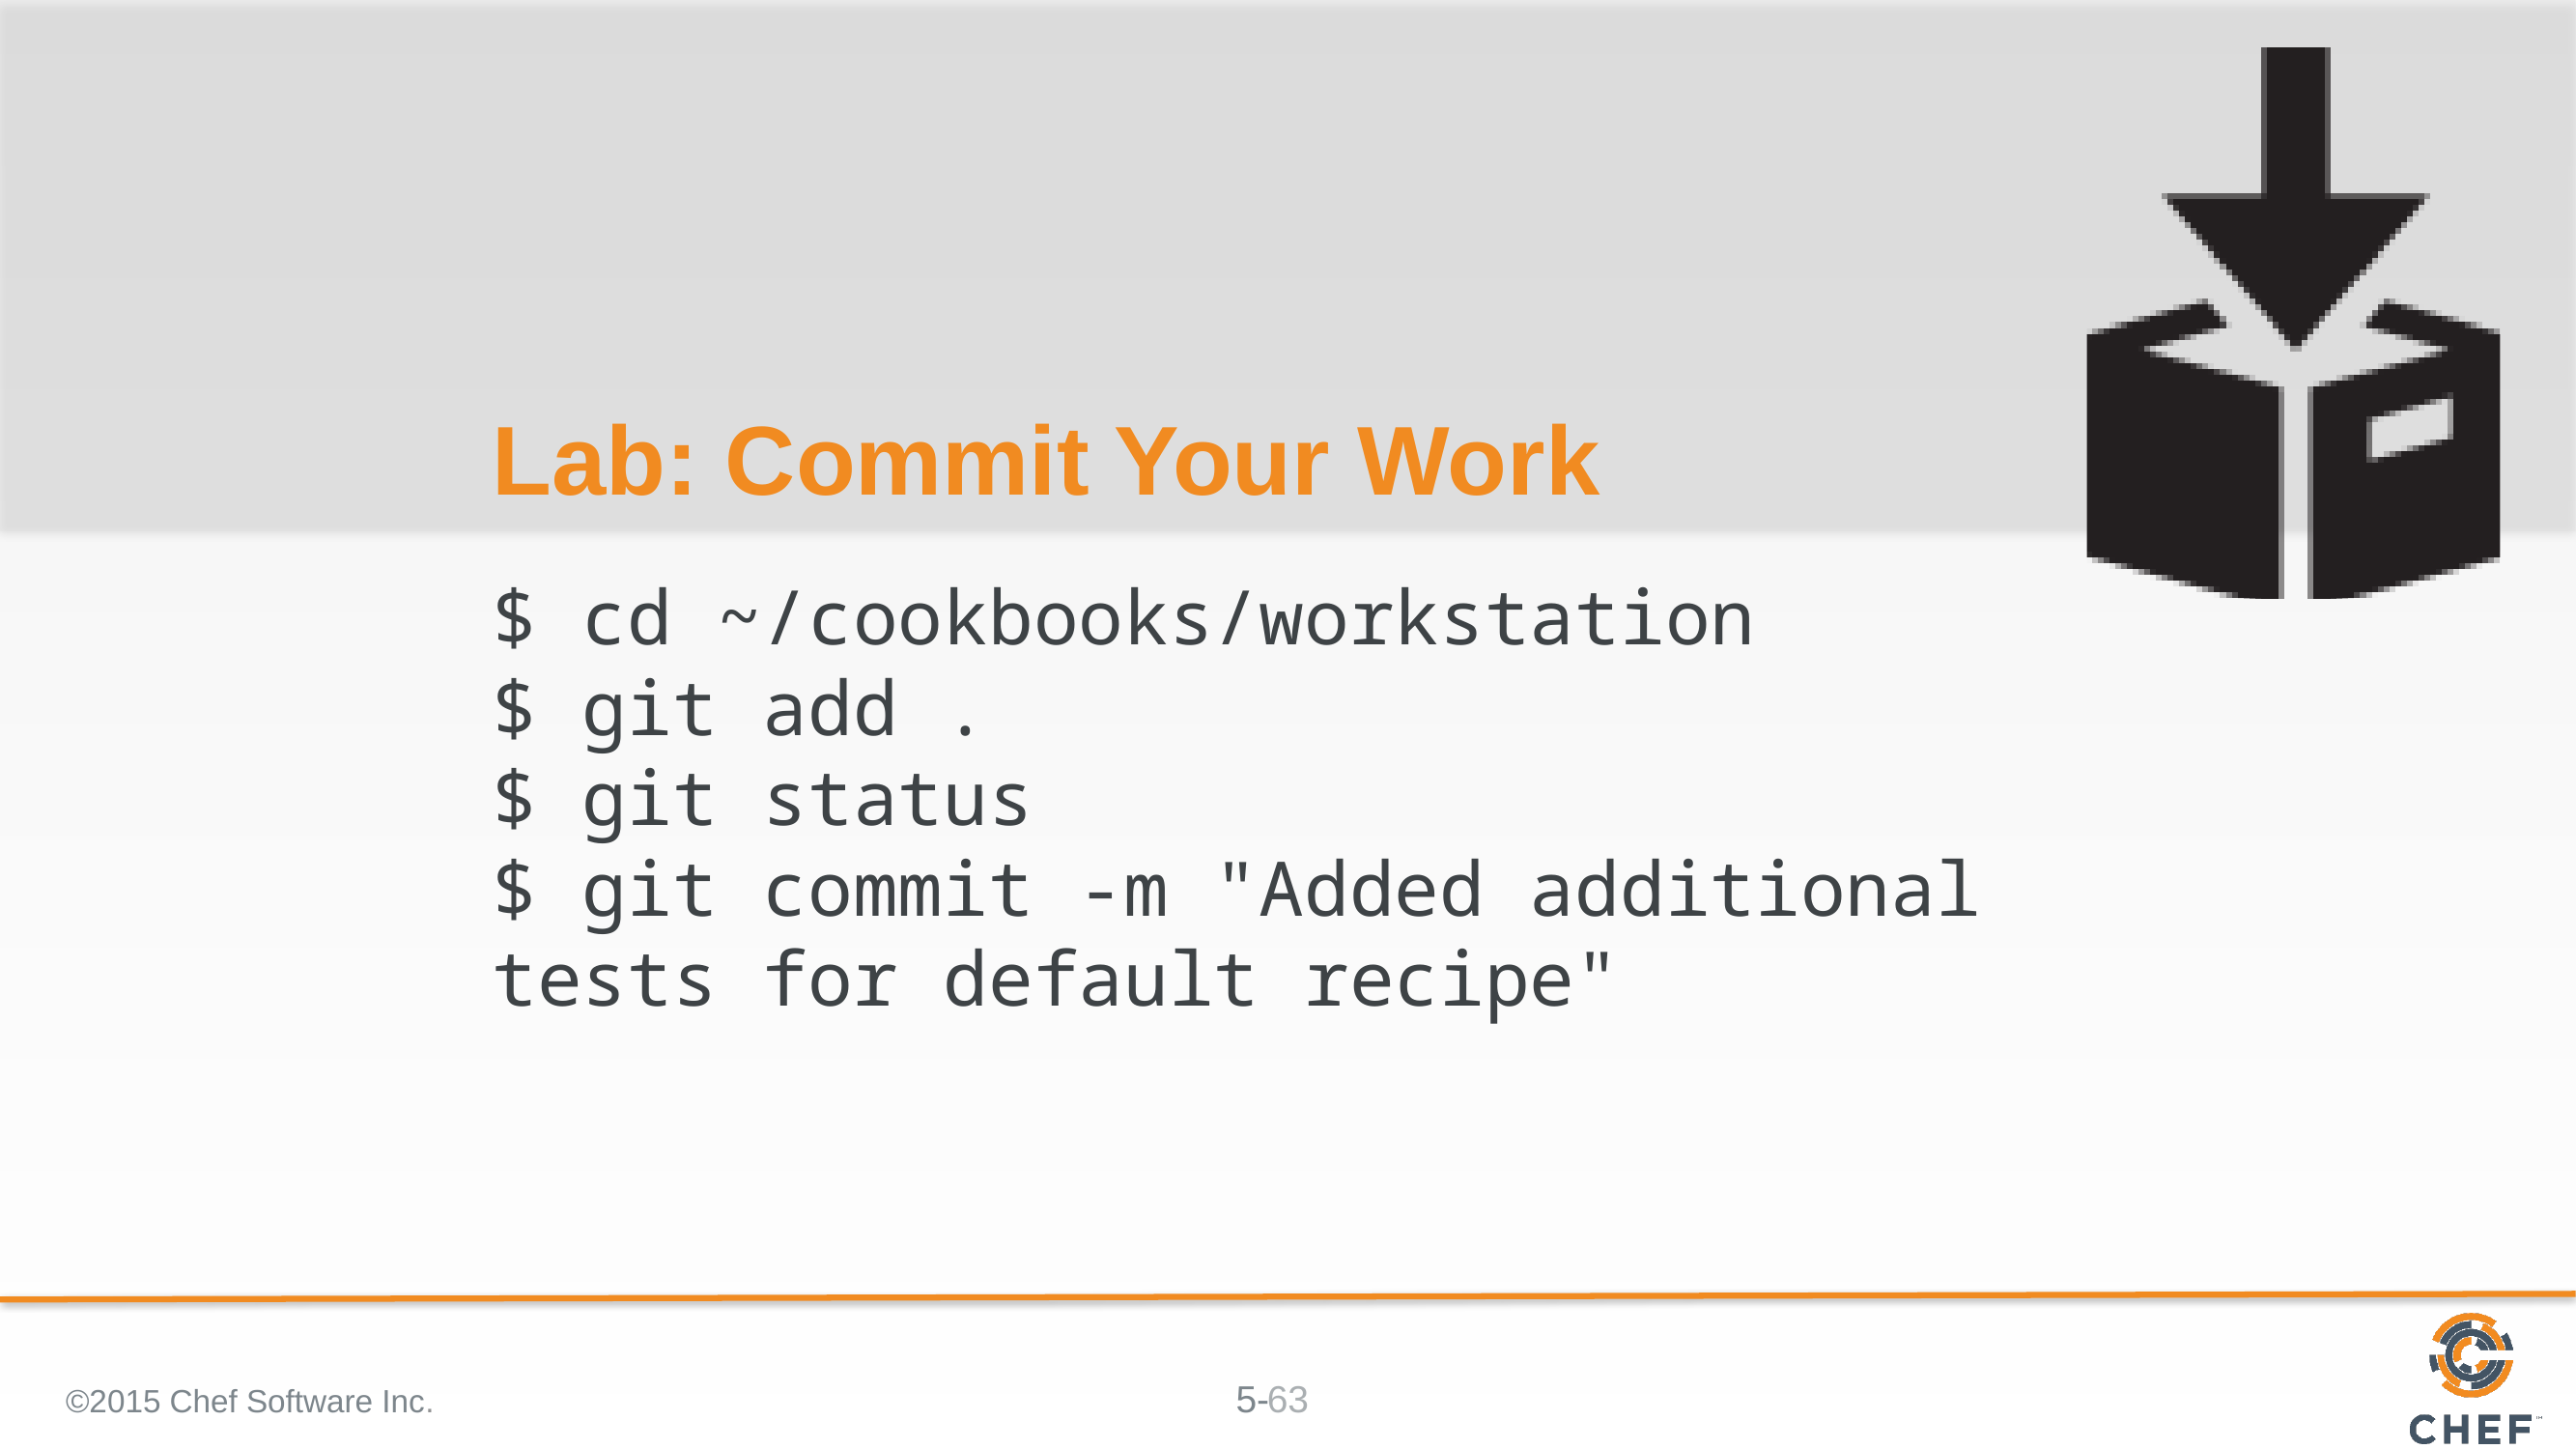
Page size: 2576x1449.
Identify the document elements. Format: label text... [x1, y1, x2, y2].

picture [2399, 1297, 2550, 1449]
footer ©2015 Chef Software Inc. [51, 1359, 952, 1440]
slide_number 63 [998, 1359, 1578, 1437]
title Lab: Commit Your Work [477, 395, 2217, 531]
subtitle $ cd ~/cookbooks/workstation $ git add . $ git status $ git commit -m "Added additional tests for default recipe" [477, 555, 2217, 1087]
